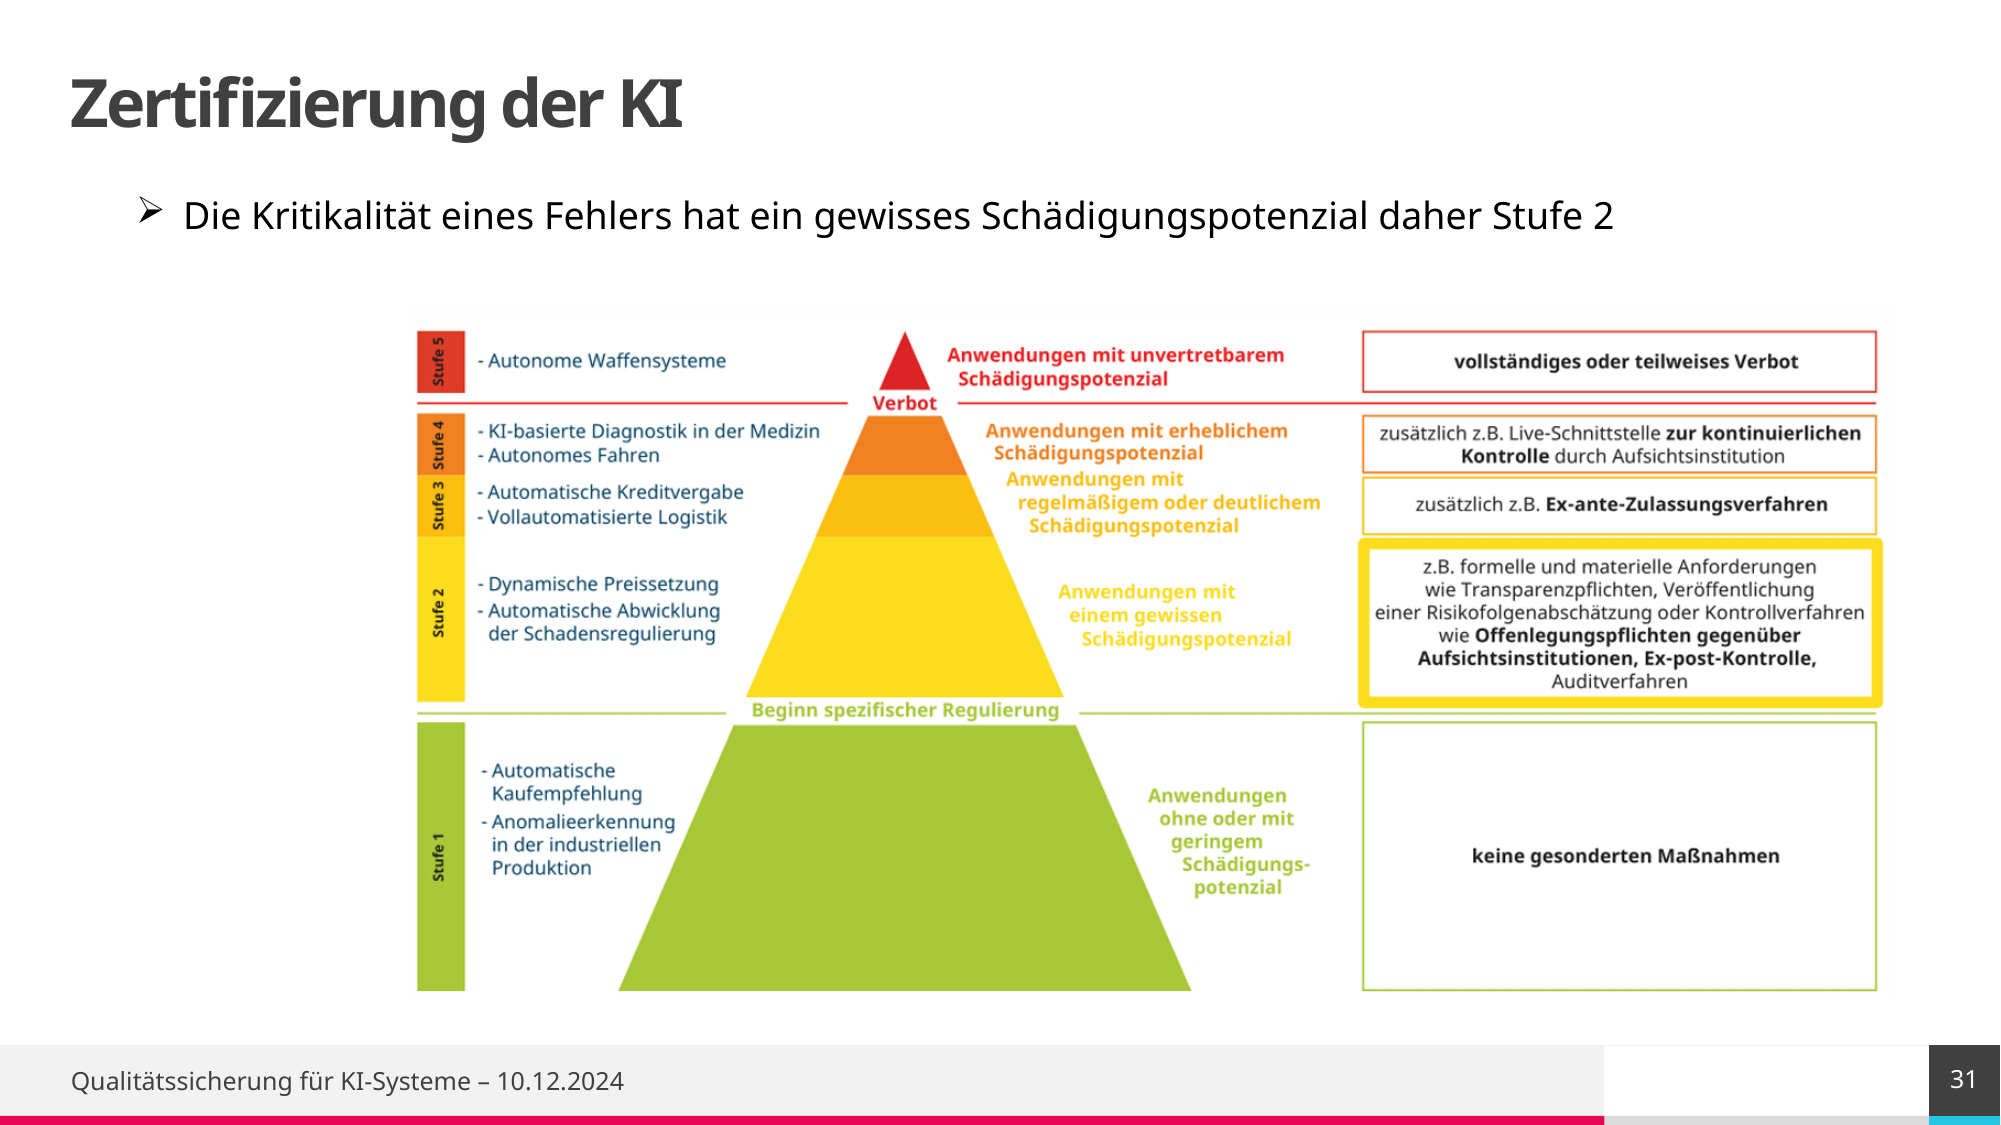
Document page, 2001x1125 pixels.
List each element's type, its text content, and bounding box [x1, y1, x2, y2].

picture [406, 305, 1895, 1001]
title Zertifizierung der KI [70, 70, 1932, 142]
slide_number 31 [1929, 1045, 2000, 1116]
footer Qualitätssicherung für KI-Systeme – 10.12.2024 [70, 1056, 1000, 1105]
text_box Die Kritikalität eines Fehlers hat ein gewisses Schädigungspotenzial daher Stufe 2 [121, 184, 1673, 245]
